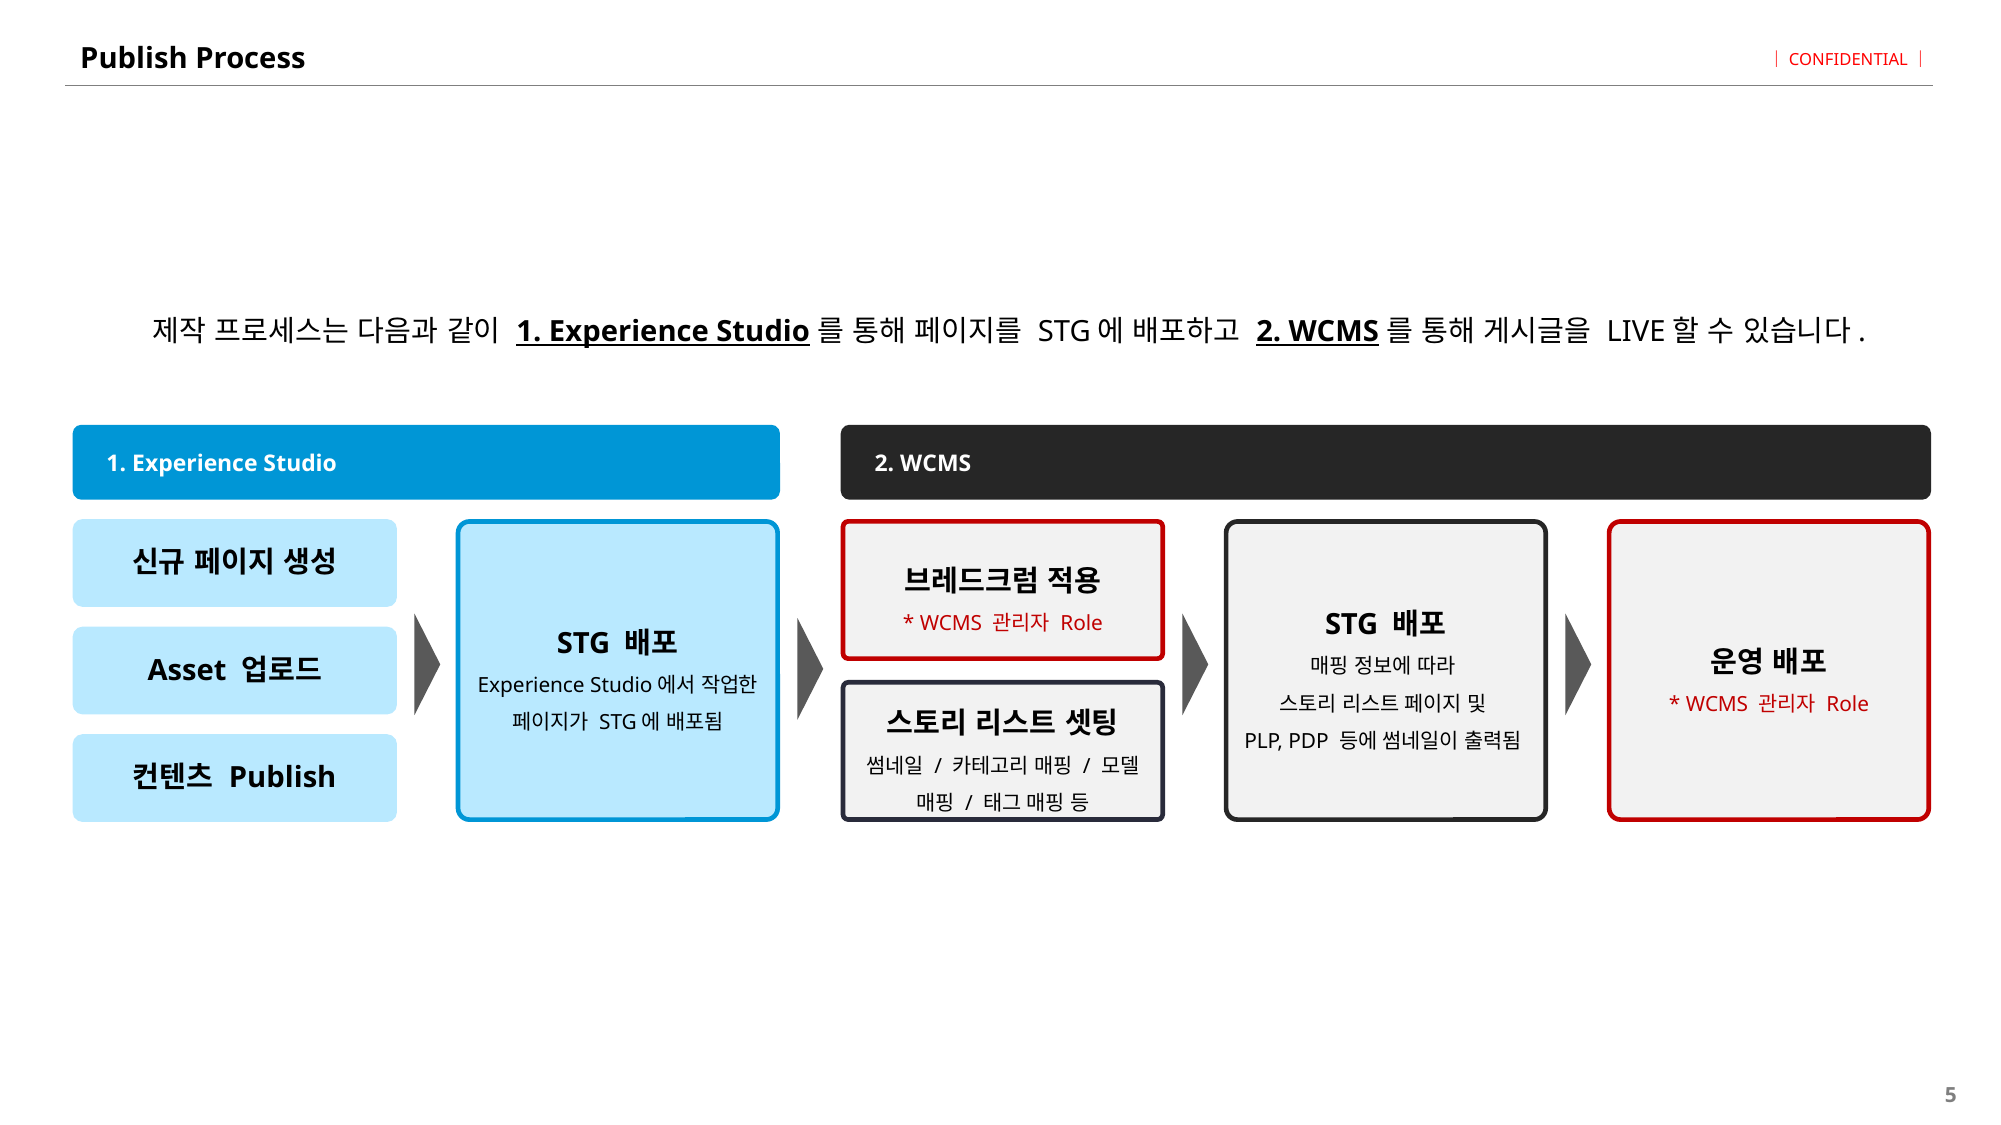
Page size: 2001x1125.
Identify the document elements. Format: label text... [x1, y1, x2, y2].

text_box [74, 305, 1929, 820]
title Publish Process [65, 32, 1935, 86]
